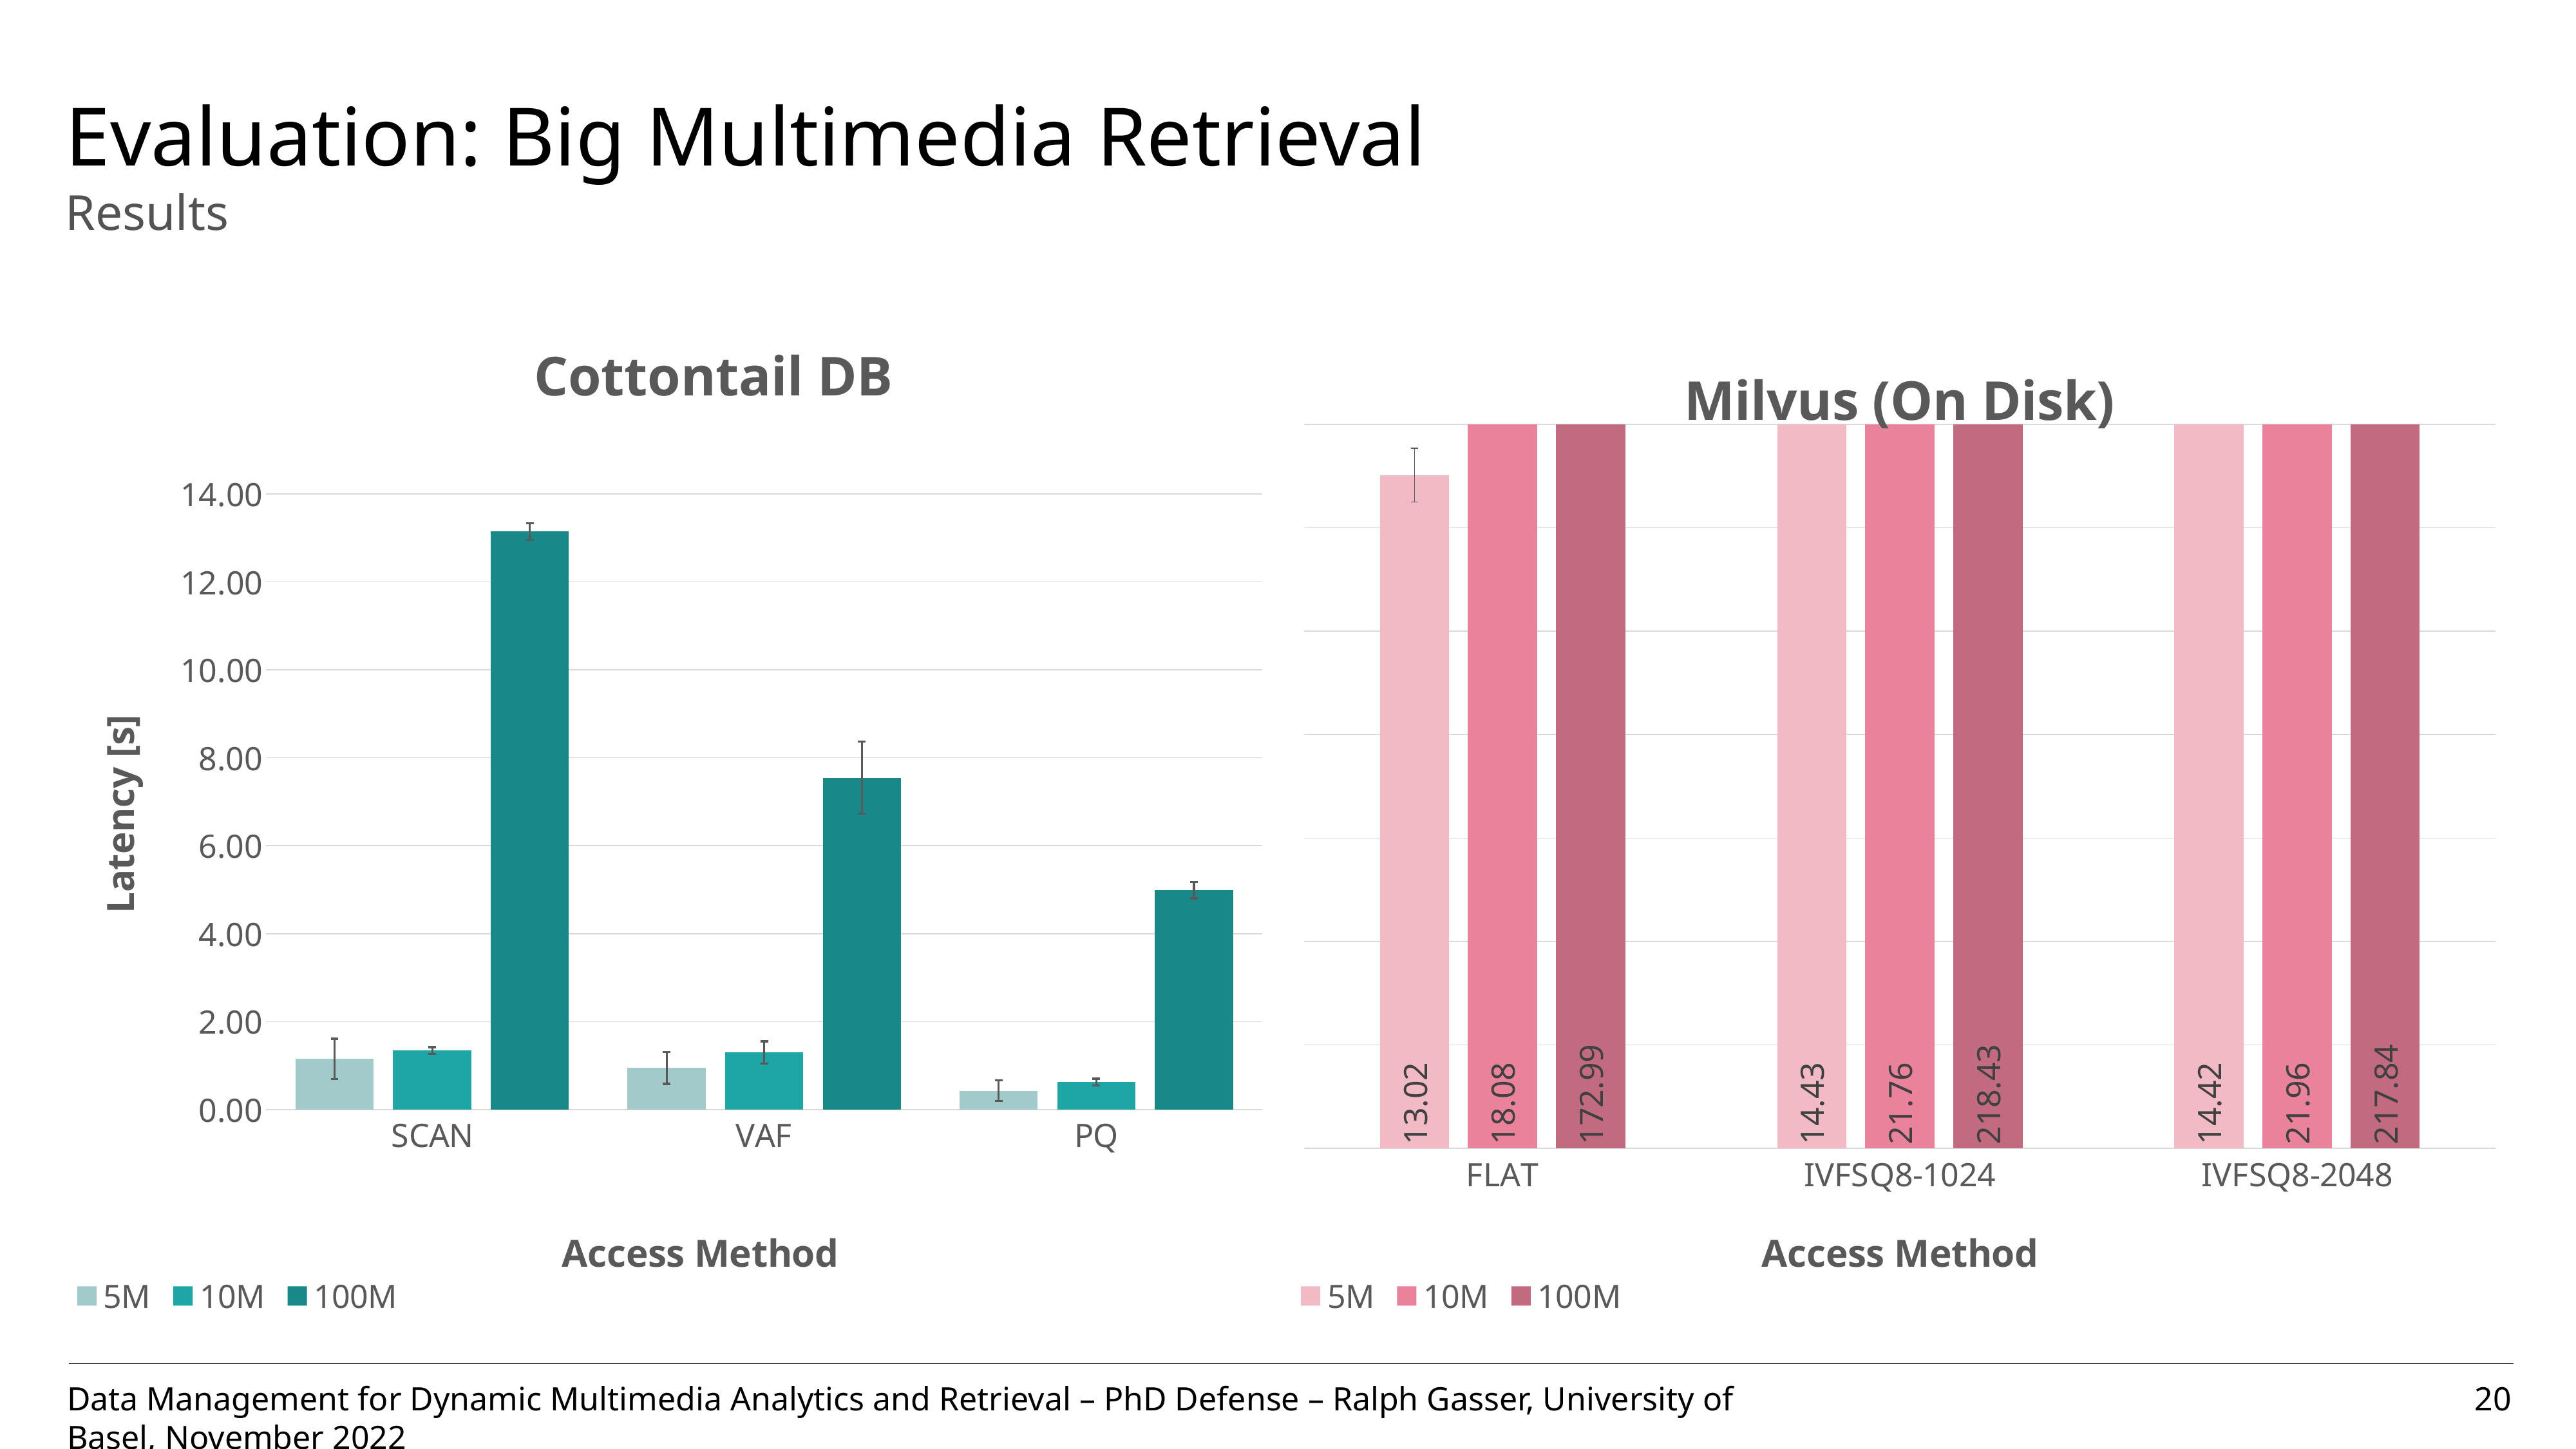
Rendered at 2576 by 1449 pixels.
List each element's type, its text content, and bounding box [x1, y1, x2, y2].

slide_number 20 [2343, 1378, 2512, 1418]
chart [1289, 321, 2511, 1331]
title Evaluation: Big Multimedia Retrieval Results [65, 85, 2511, 322]
chart [65, 321, 1287, 1331]
